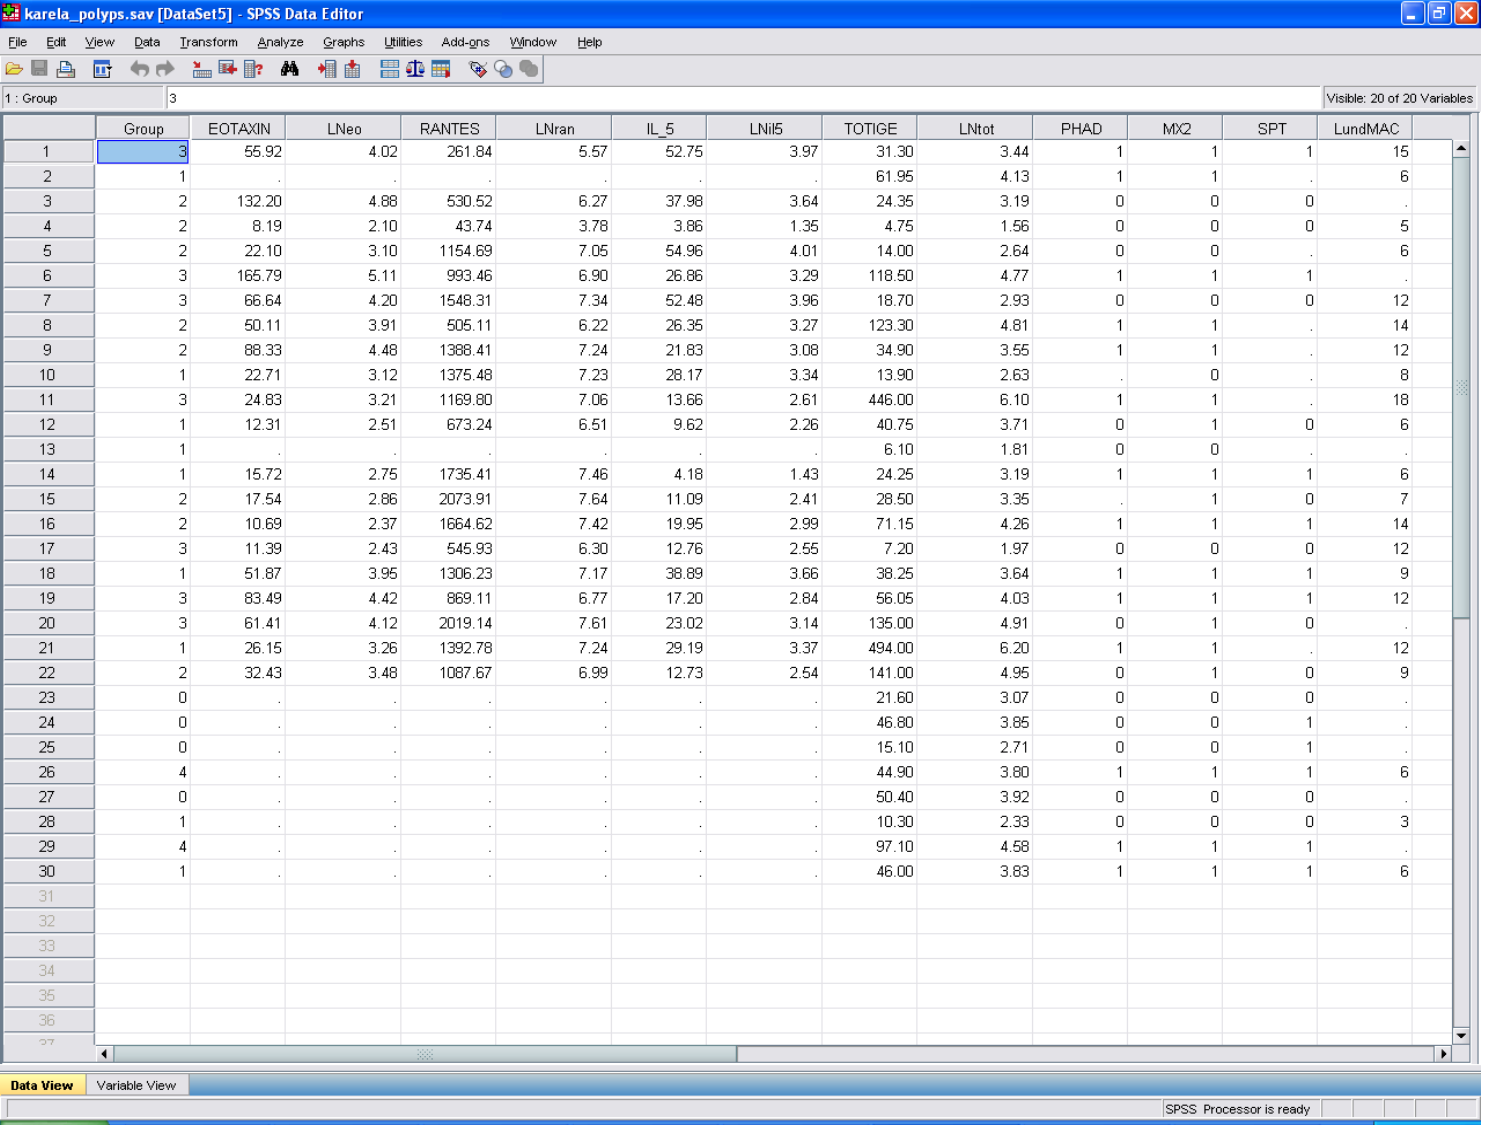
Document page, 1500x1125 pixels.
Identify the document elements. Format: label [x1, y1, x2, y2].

list [0, 0, 1481, 1125]
